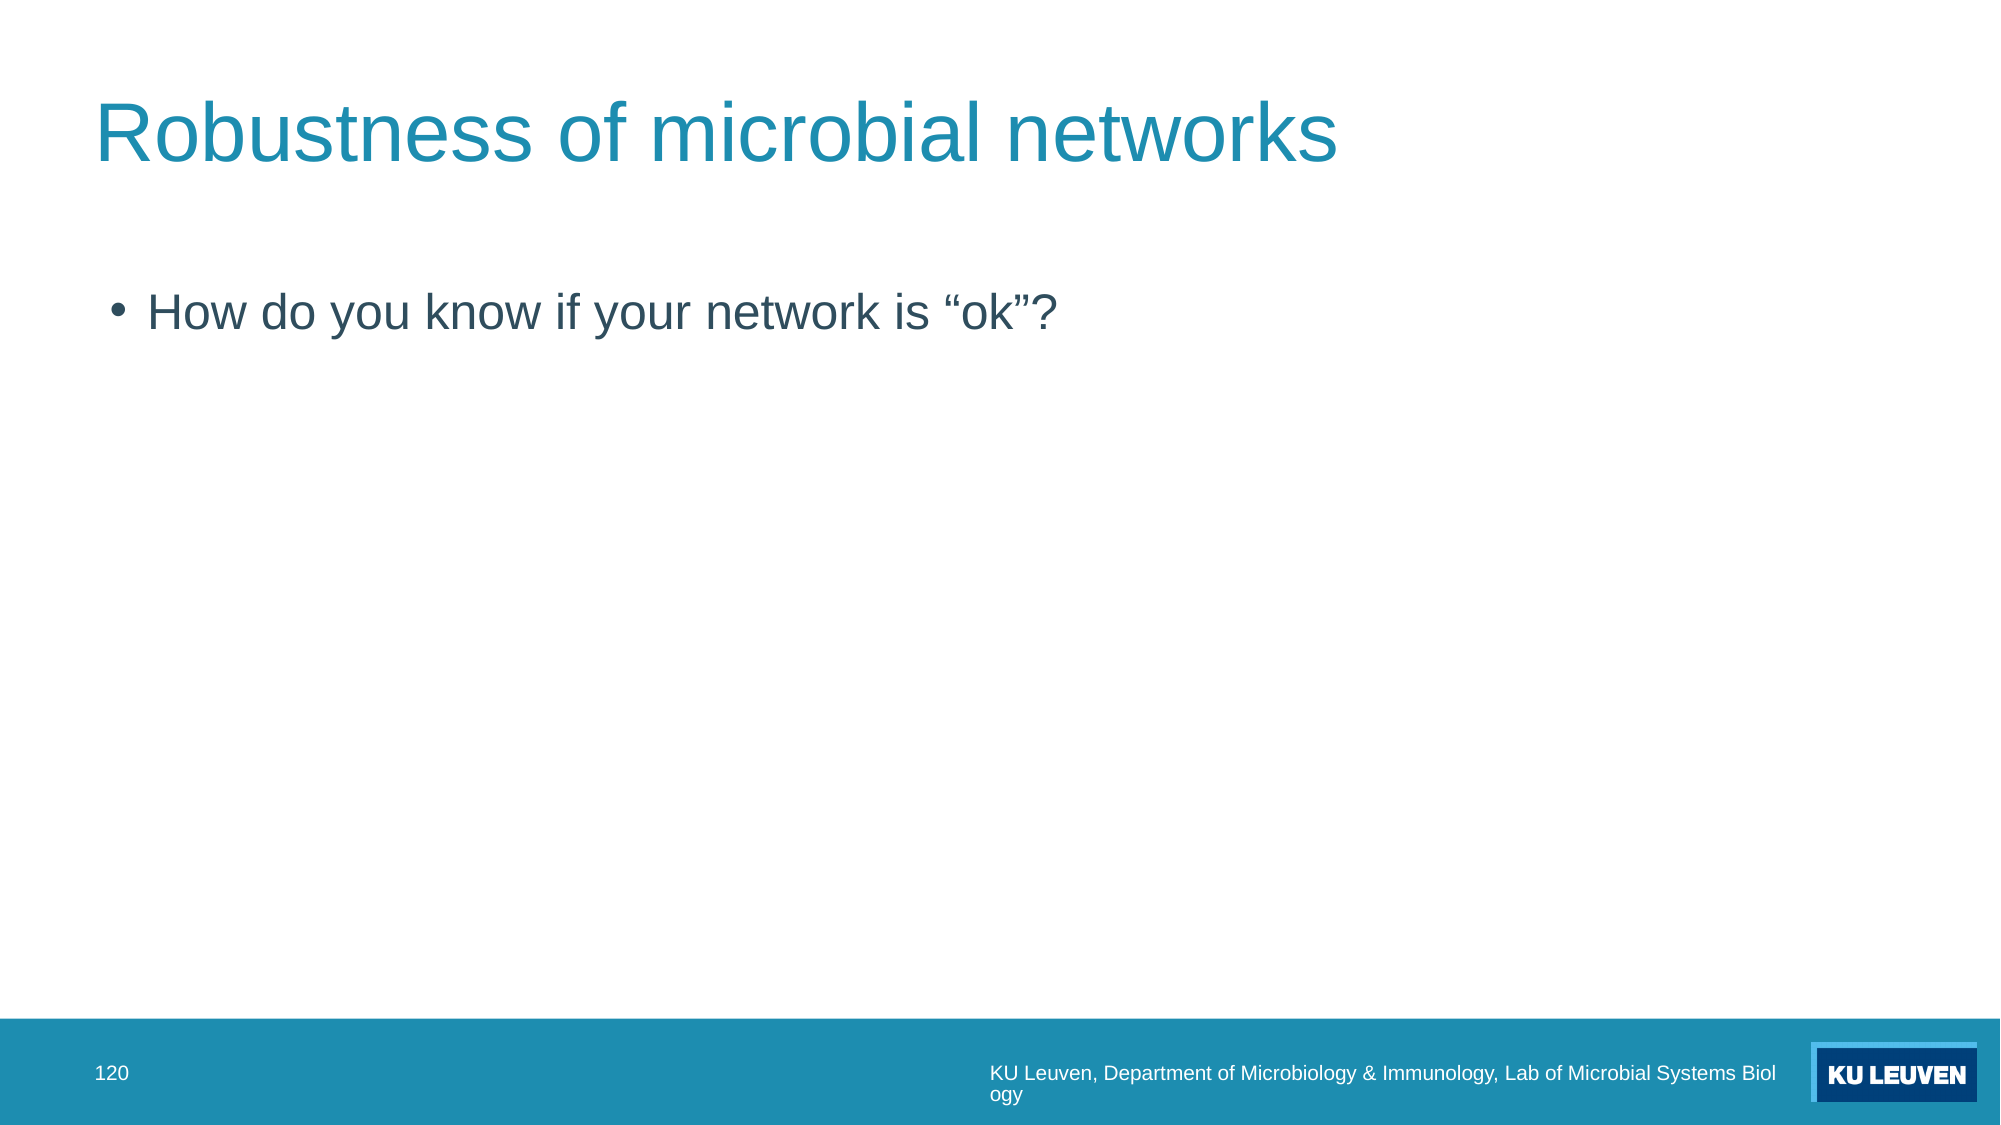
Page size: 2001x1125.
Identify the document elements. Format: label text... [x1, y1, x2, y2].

picture [1811, 1042, 1977, 1102]
list How do you know if your network is “ok”? [94, 271, 1906, 1004]
slide_number 120 [94, 1018, 201, 1125]
title Robustness of microbial networks [94, 33, 1906, 223]
footer KU Leuven, Department of Microbiology & Immunology, Lab of Microbial Systems Biology [989, 1018, 1809, 1125]
